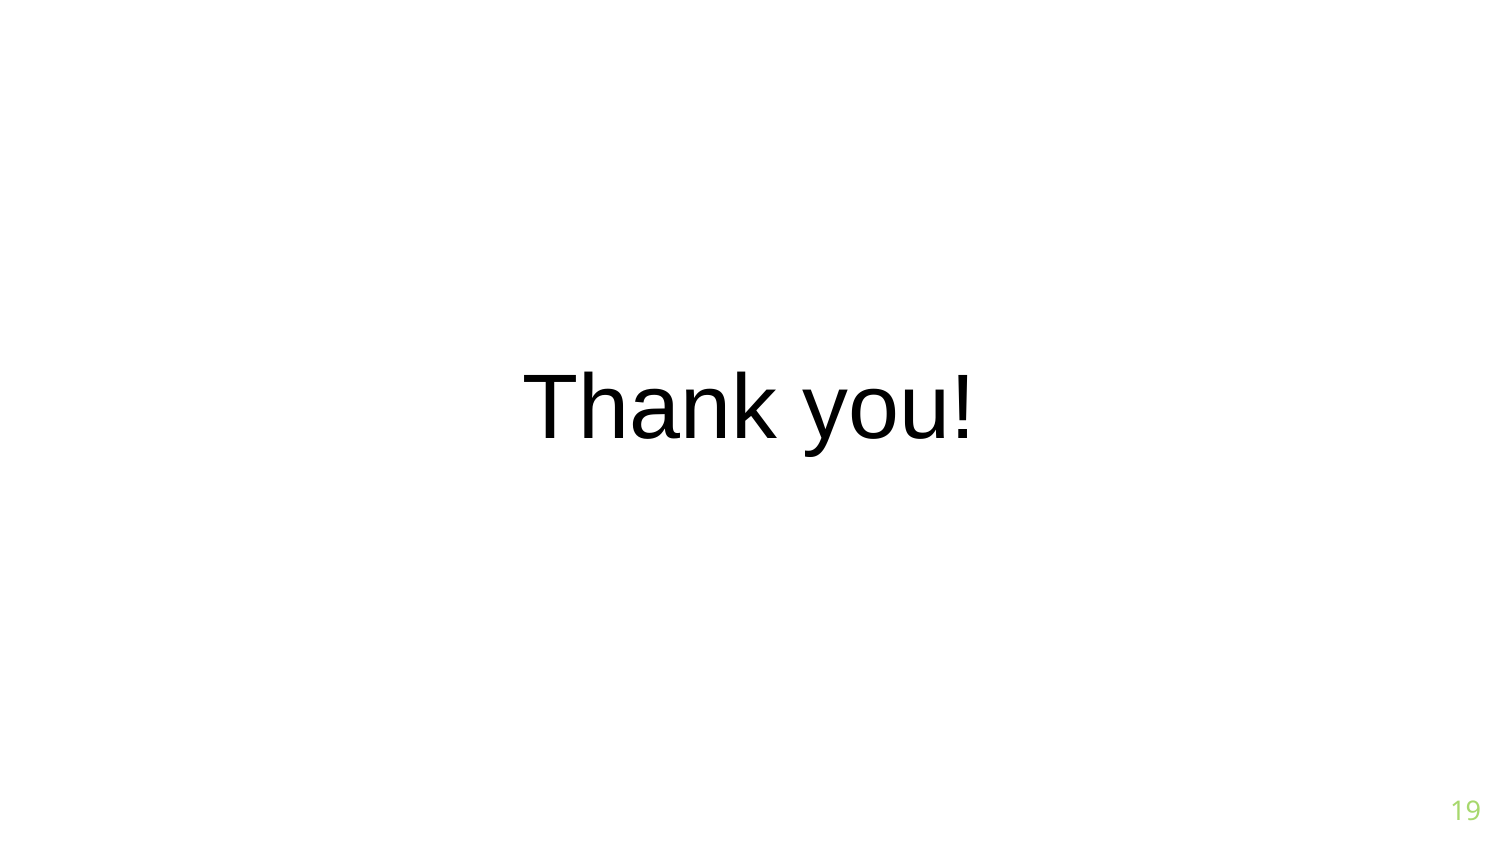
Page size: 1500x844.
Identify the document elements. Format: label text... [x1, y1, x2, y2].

slide_number 19 [1391, 779, 1482, 844]
text_box Thank you! [508, 339, 992, 465]
